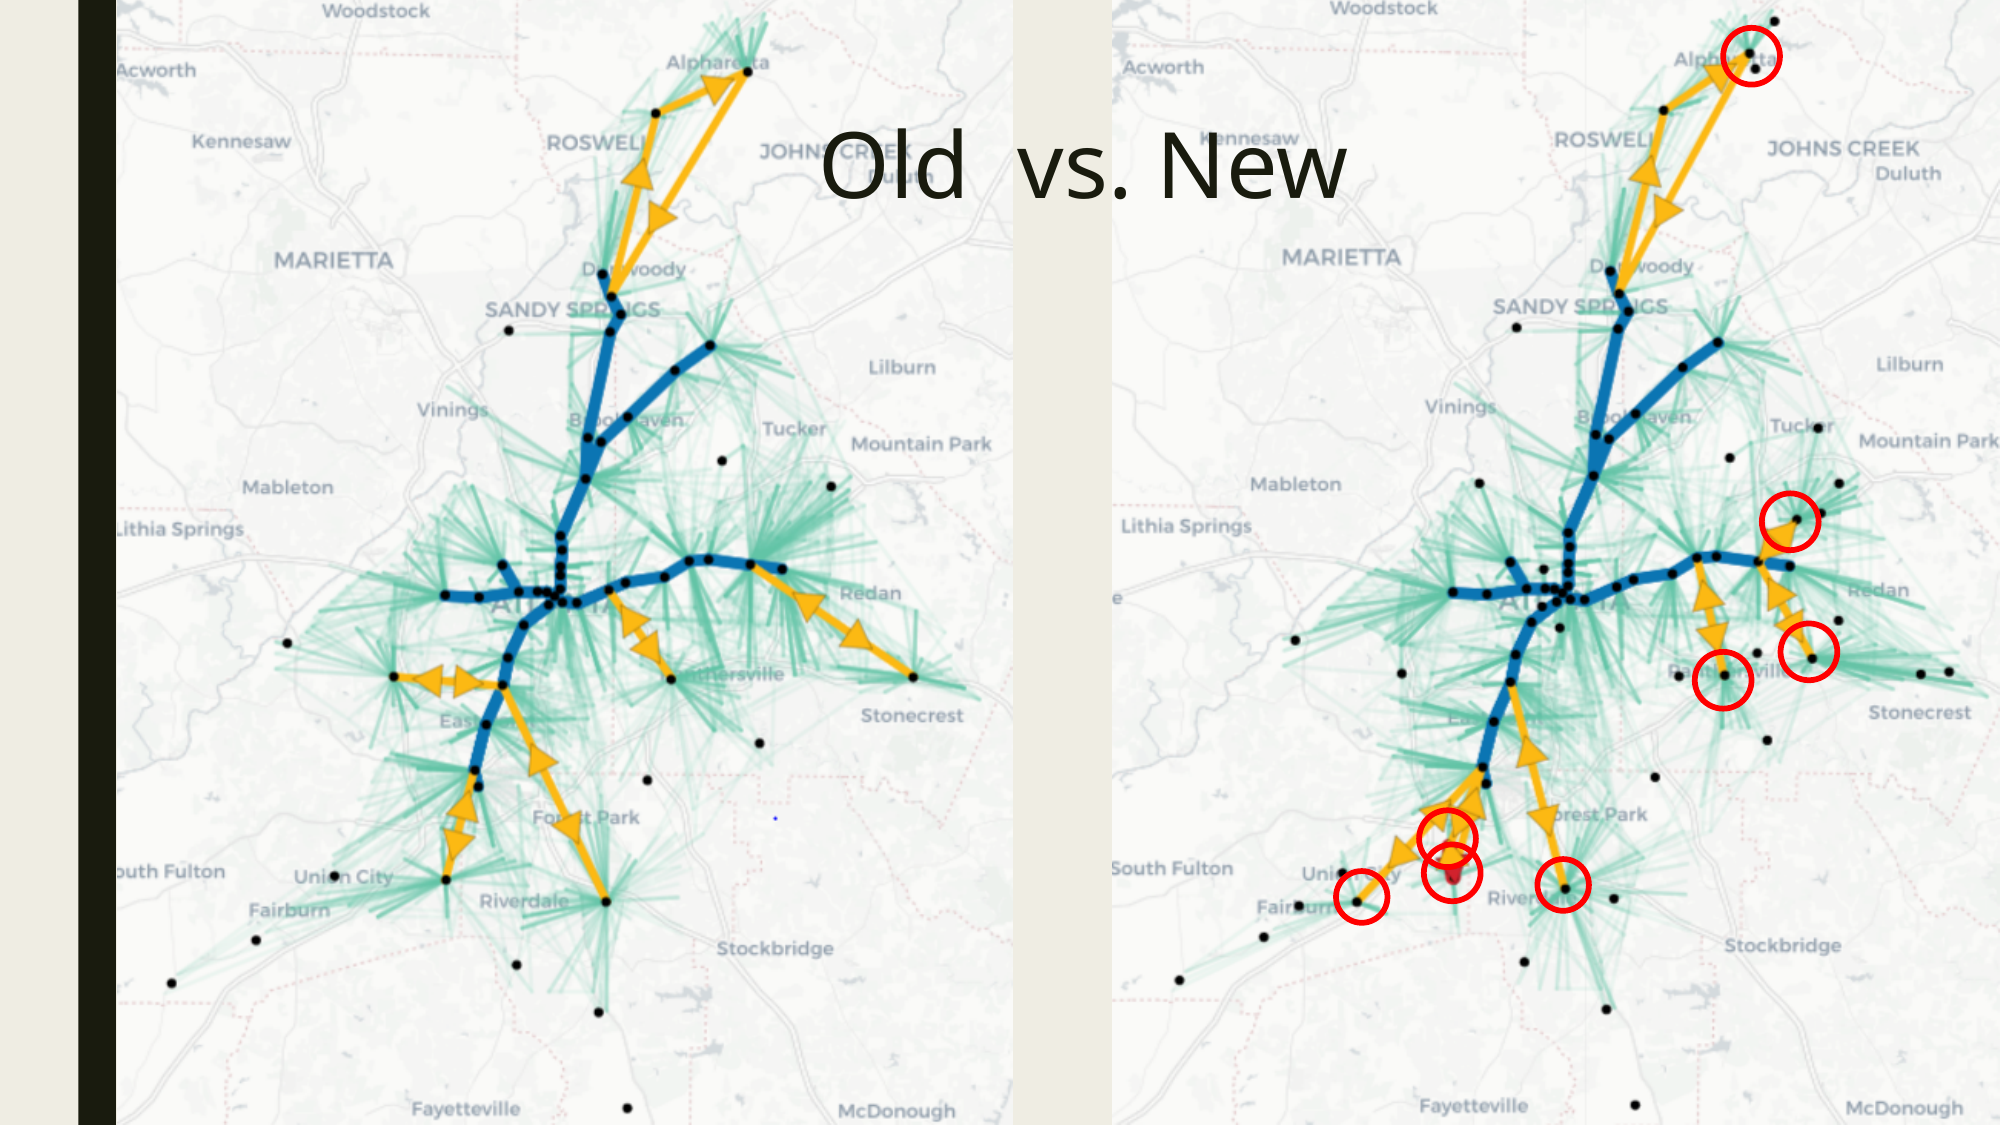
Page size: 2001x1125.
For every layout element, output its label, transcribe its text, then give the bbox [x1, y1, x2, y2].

picture [1112, 0, 2000, 1125]
title Old vs. New [1013, 112, 1112, 357]
picture [117, 0, 1013, 1125]
